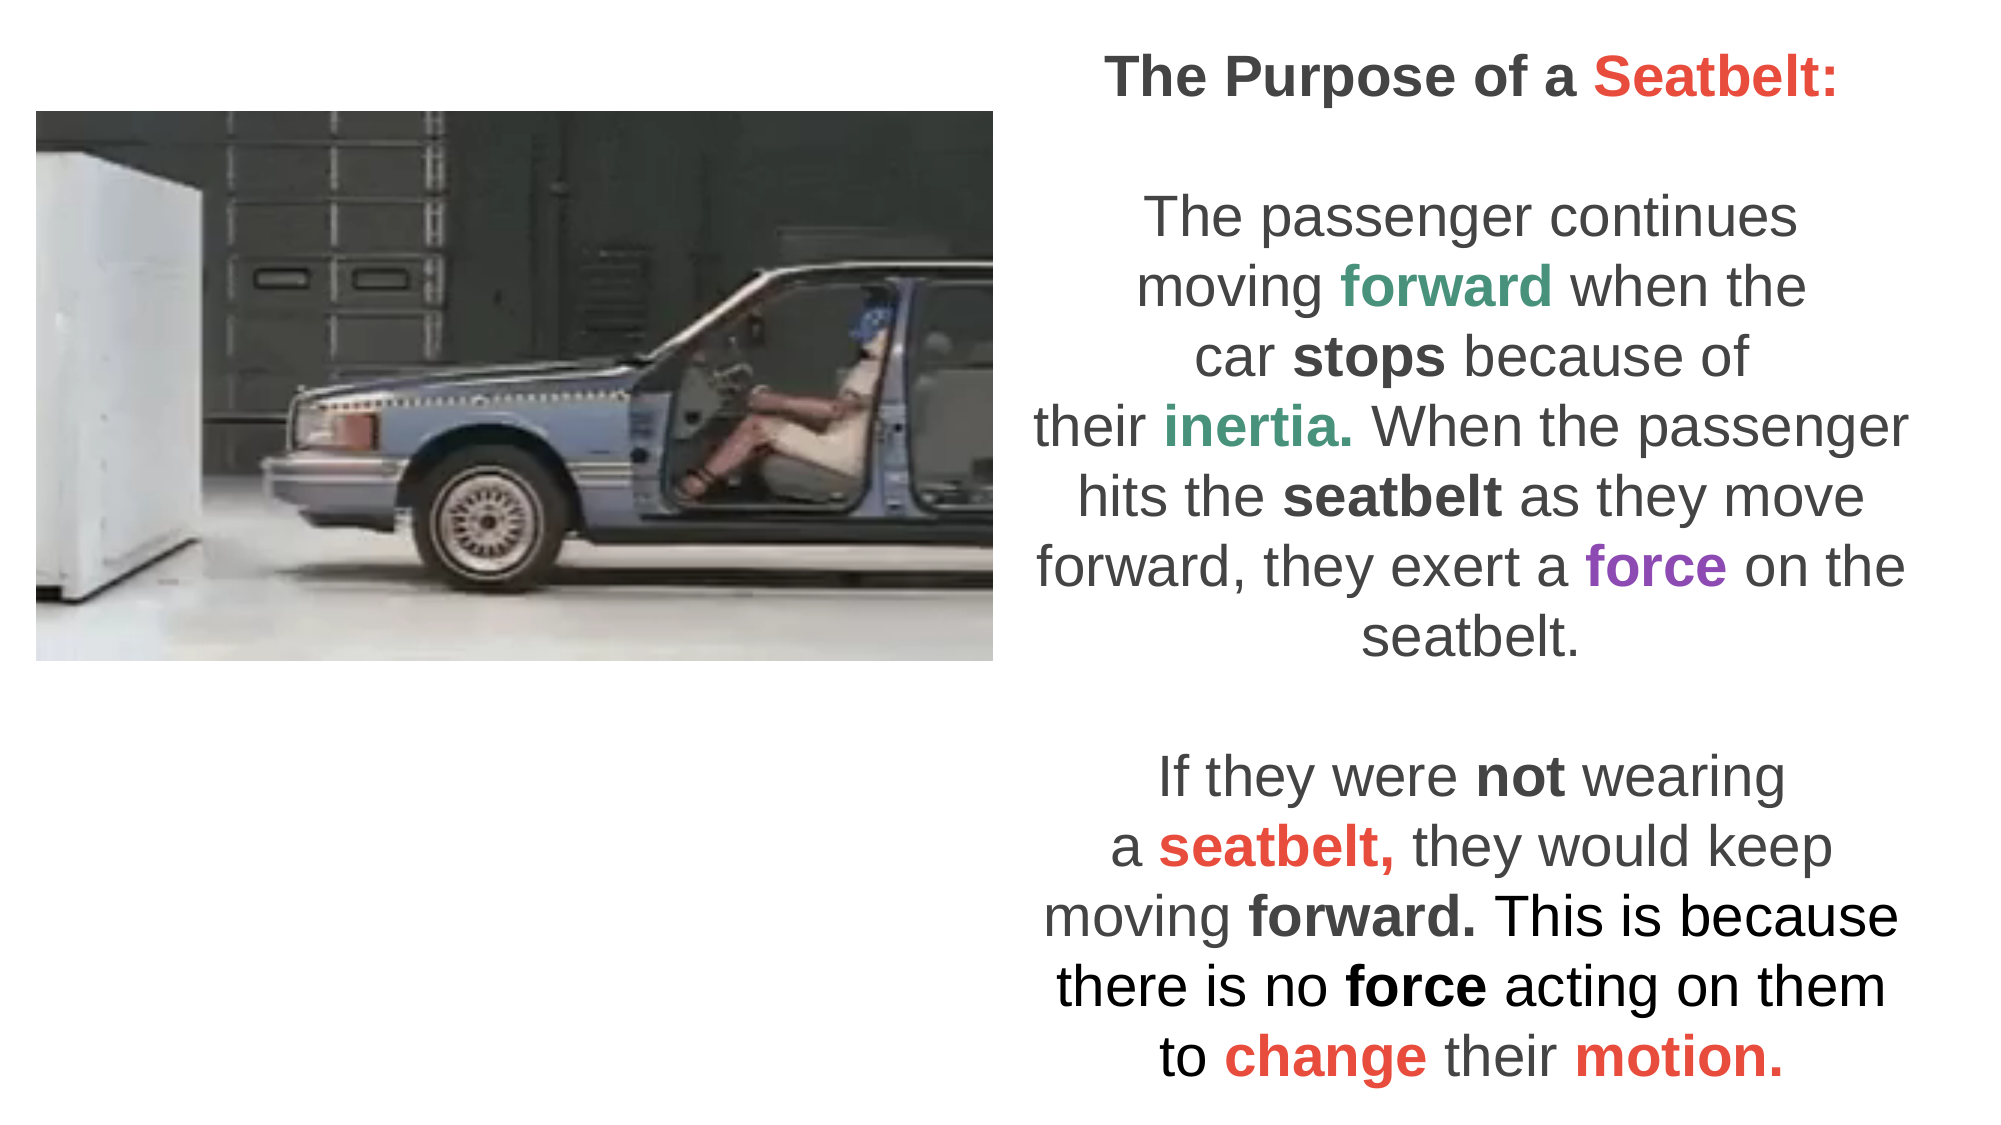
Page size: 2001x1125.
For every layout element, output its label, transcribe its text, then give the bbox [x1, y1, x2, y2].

text_box The Purpose of a Seatbelt: The passenger continues moving forward when the car stops because of their inertia. When the passenger hits the seatbelt as they move forward, they exert a force on the seatbelt. If they were not wearing a seatbelt, they would keep moving forward. This is because there is no force acting on them to change their motion. [972, 31, 1973, 1125]
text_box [35, 110, 994, 662]
